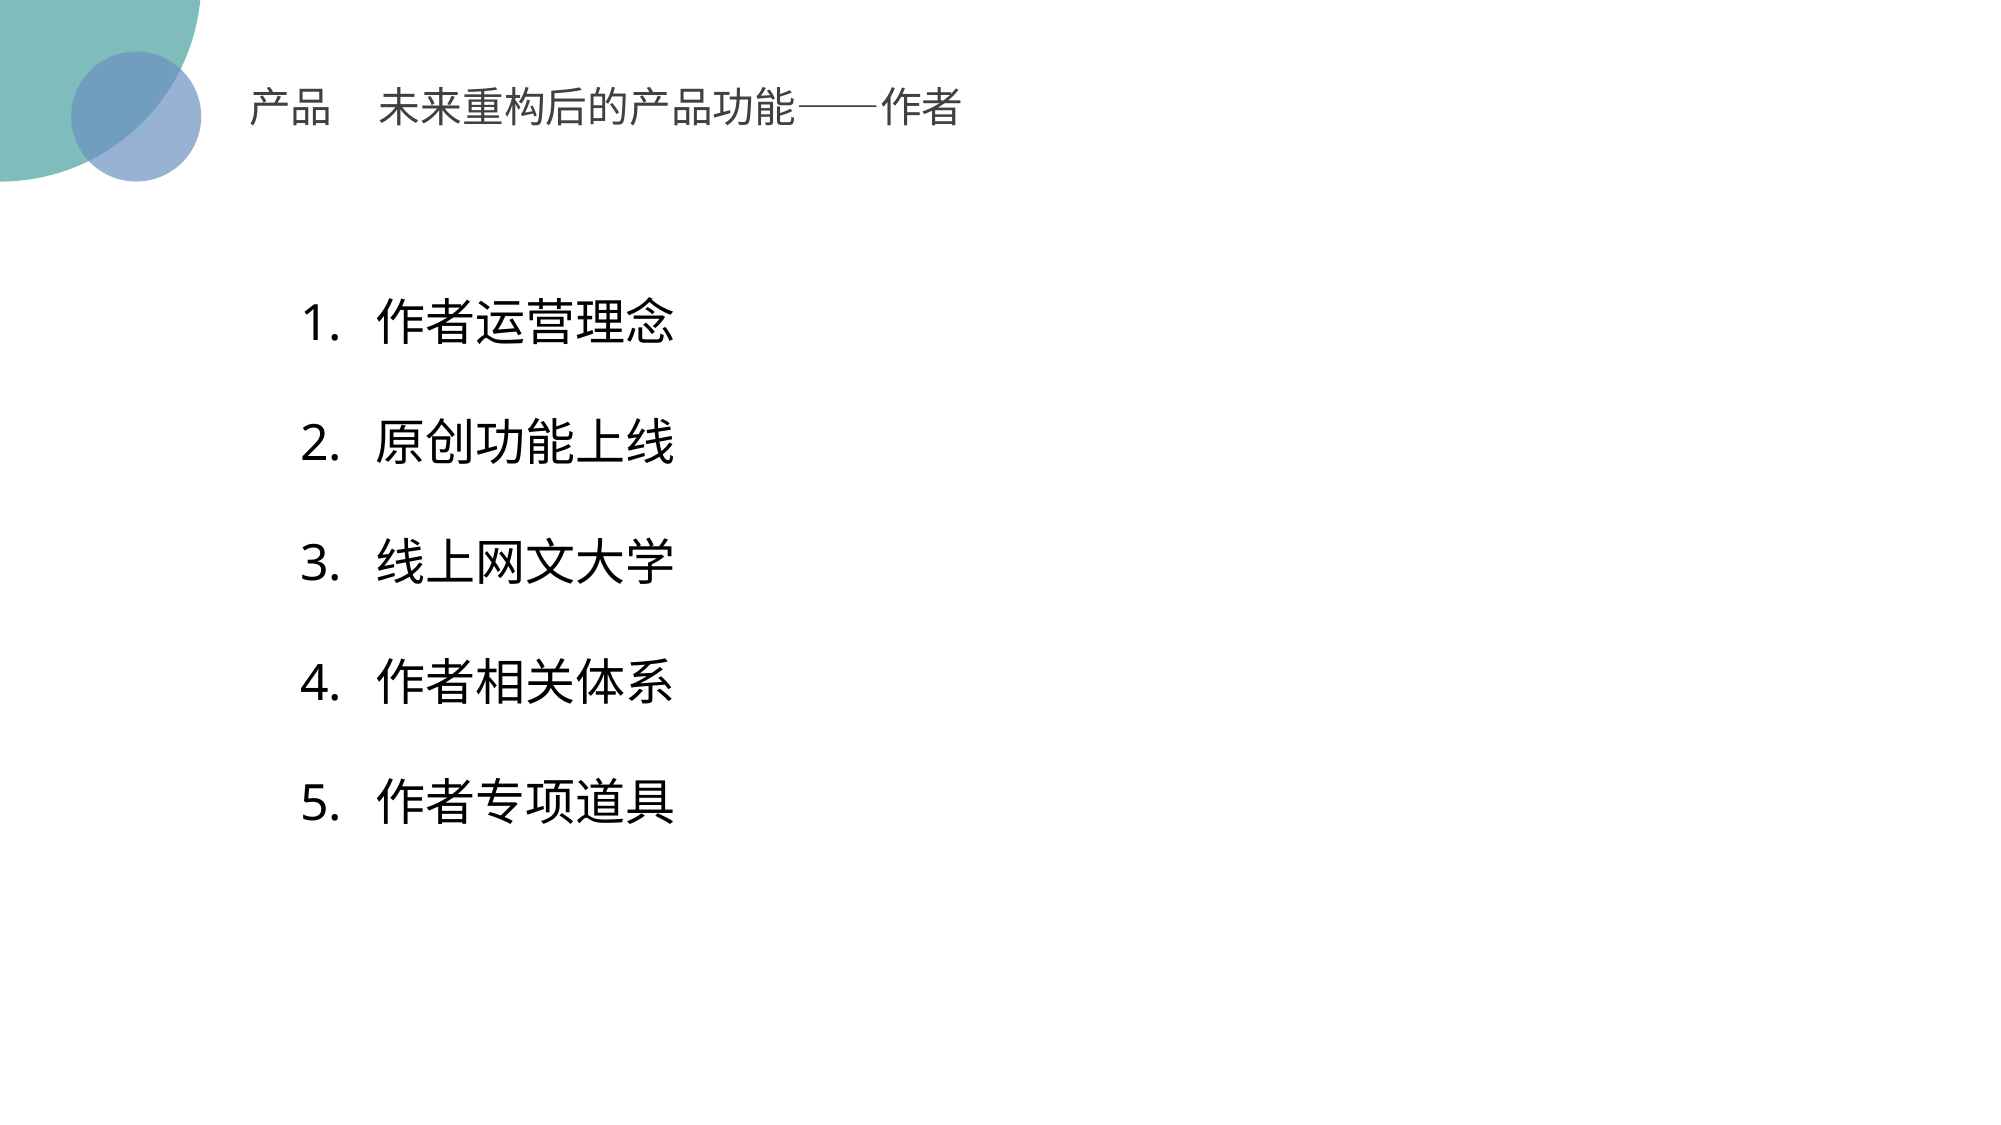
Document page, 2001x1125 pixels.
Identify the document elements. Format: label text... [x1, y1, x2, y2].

text_box [0, 0, 202, 183]
text_box 产品 未来重构后的产品功能——作者 [234, 73, 979, 139]
text_box 作者运营理念 原创功能上线 线上网文大学 作者相关体系 作者专项道具 [286, 283, 2000, 959]
text_box [70, 50, 203, 183]
